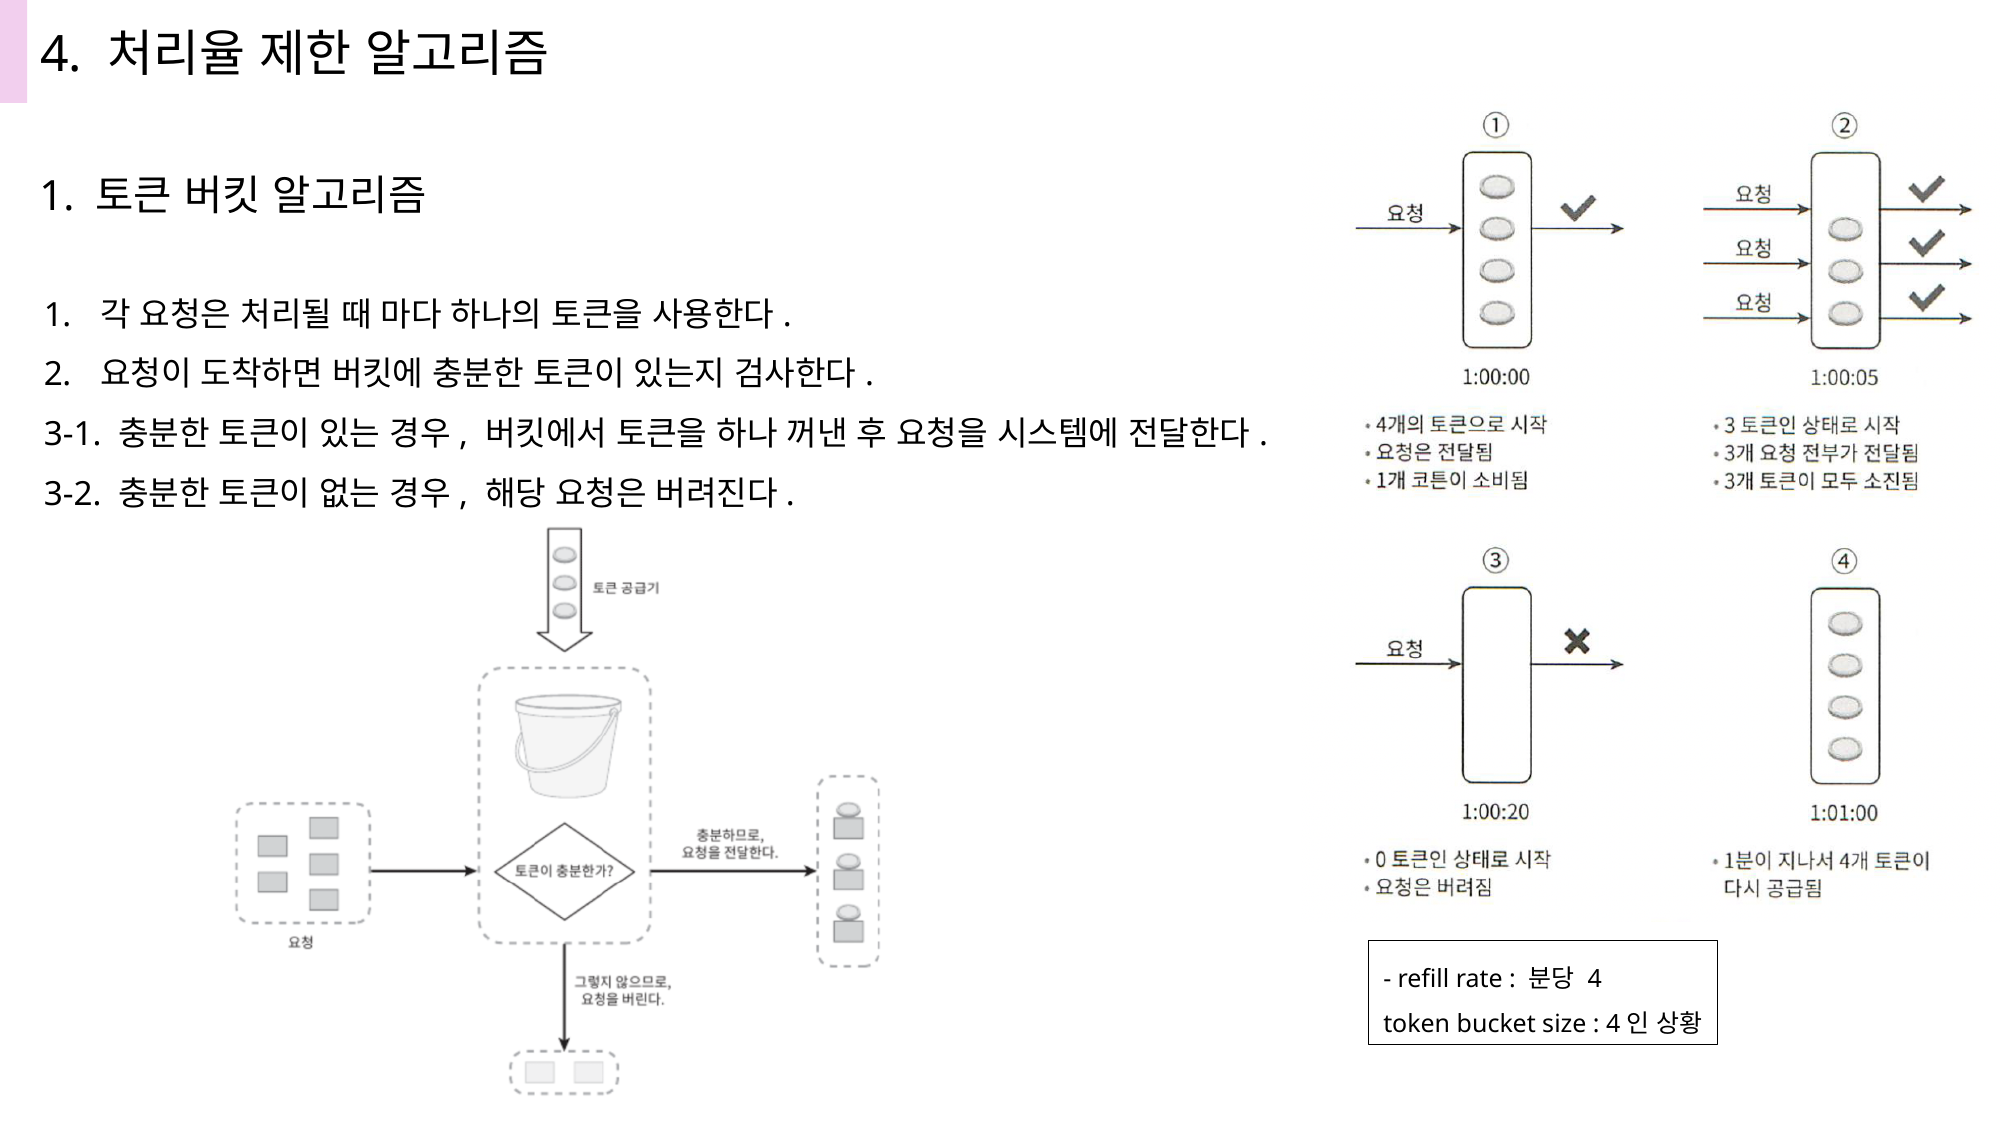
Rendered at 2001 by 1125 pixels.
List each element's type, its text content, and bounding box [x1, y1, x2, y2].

text_box - refill rate : 분당 4 token bucket size : 4인 상황 [1368, 940, 1718, 1045]
picture [1300, 81, 2000, 923]
text_box 각 요청은 처리될 때 마다 하나의 토큰을 사용한다. 요청이 도착하면 버킷에 충분한 토큰이 있는지 검사한다. 3-1. 충분한 토큰이 있는 경우, 버킷에서 토큰을 하나 꺼낸 후 요청을 시스템에 전달한다. 3-2. 충분한 토큰이 없는 경우, 해당 요청은 버려진다. [29, 265, 1283, 520]
picture [224, 515, 891, 1104]
text_box [0, 0, 29, 105]
text_box 1. 토큰 버킷 알고리즘 [24, 136, 442, 227]
text_box 4. 처리율 제한 알고리즘 [25, 13, 565, 89]
